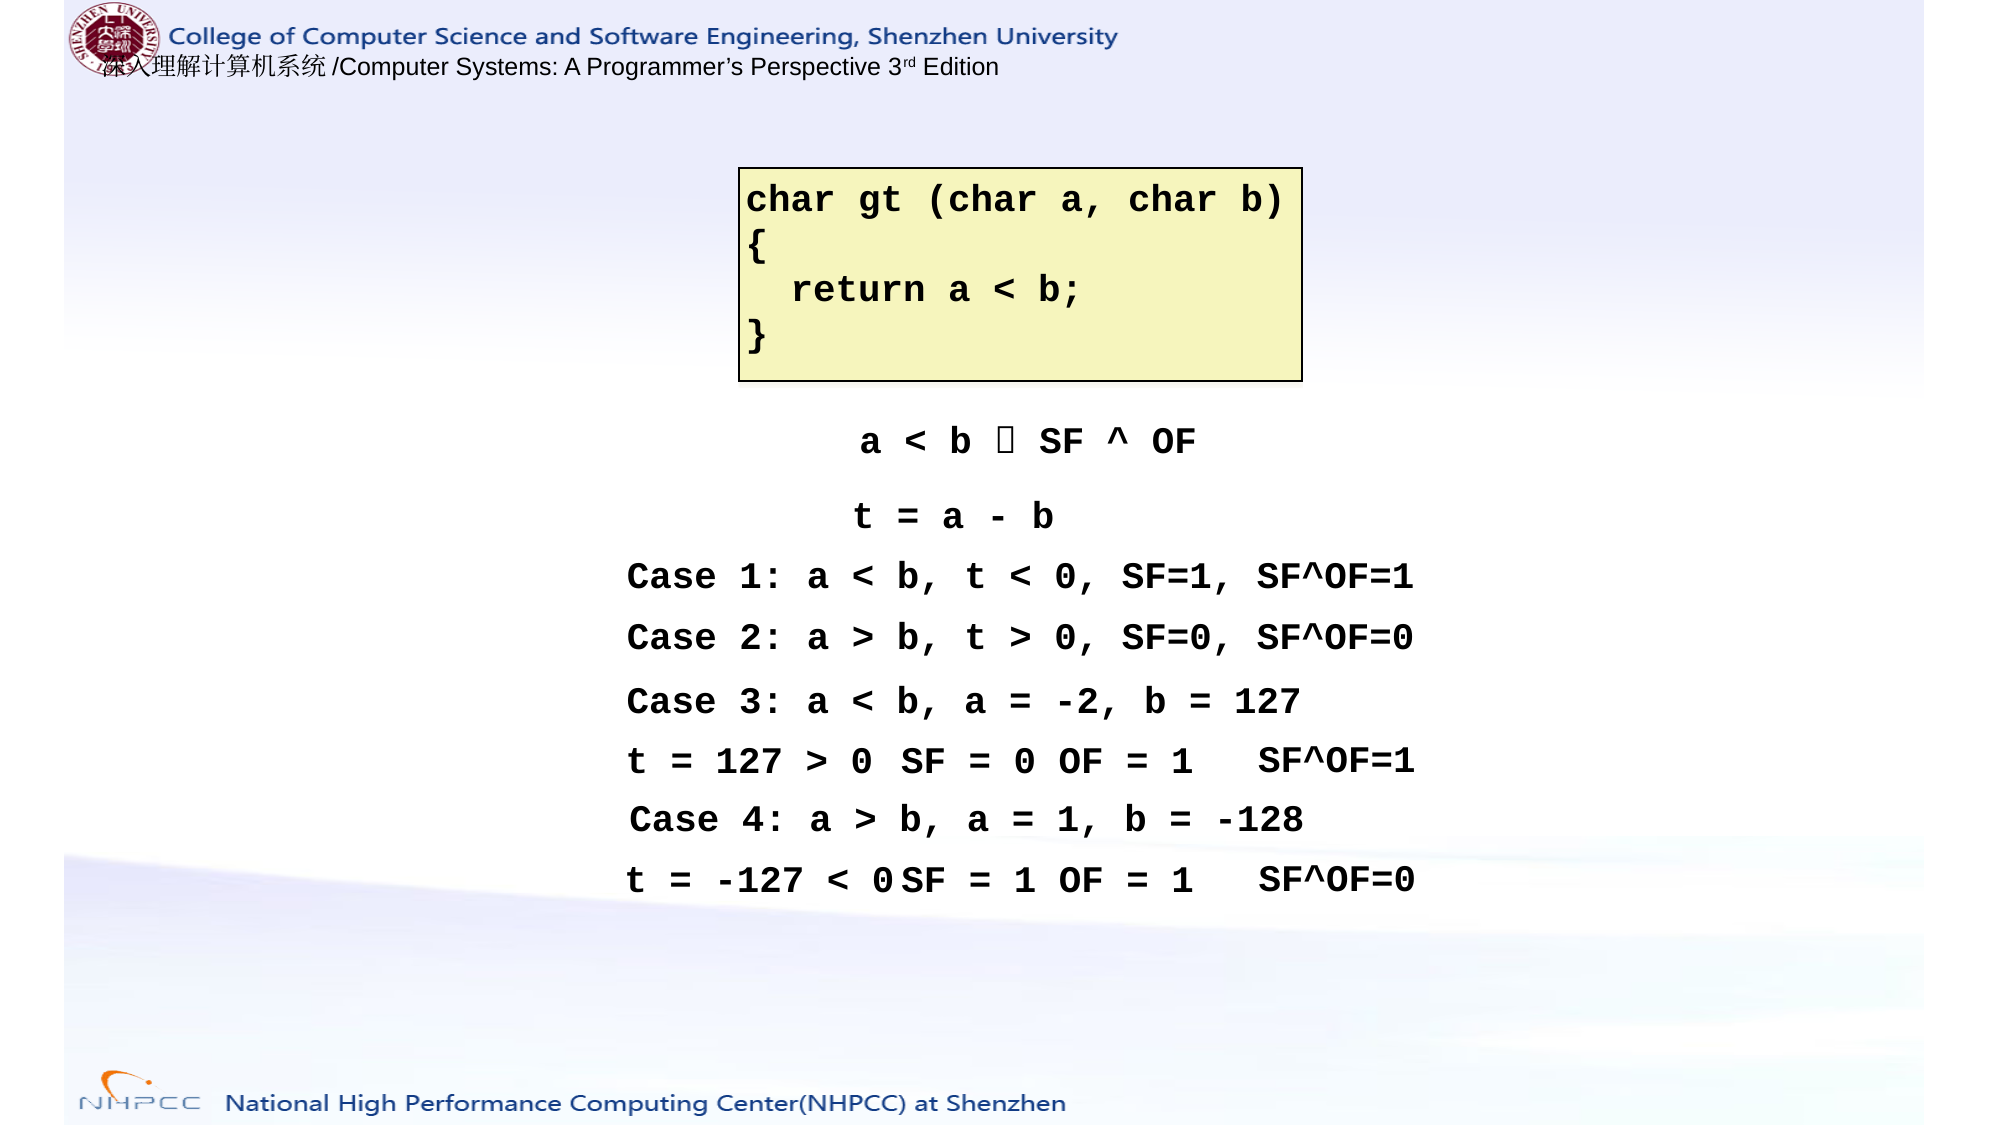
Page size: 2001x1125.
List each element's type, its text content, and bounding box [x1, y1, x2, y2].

text_box char gt (char a, char b) { return a < b; } [739, 168, 1302, 381]
text_box t = a - b [837, 483, 1070, 544]
text_box Case 3: a < b, a = -2, b = 127 [611, 668, 1317, 729]
text_box Case 4: a > b, a = 1, b = -128 [614, 786, 1320, 847]
text_box SF = 0 OF = 1 [886, 728, 1209, 786]
text_box Case 2: a > b, t > 0, SF=0, SF^OF=0 [612, 604, 1430, 665]
text_box SF^OF=1 [1243, 727, 1431, 788]
text_box t = 127 > 0 [610, 728, 886, 789]
picture [64, 0, 1924, 1125]
text_box a < b  SF ^ OF [844, 408, 1212, 469]
text_box Case 1: a < b, t < 0, SF=1, SF^OF=1 [612, 544, 1430, 604]
text_box SF^OF=0 [1243, 846, 1431, 907]
text_box SF = 1 OF = 1 [886, 847, 1209, 908]
text_box t = -127 < 0 [609, 847, 886, 908]
